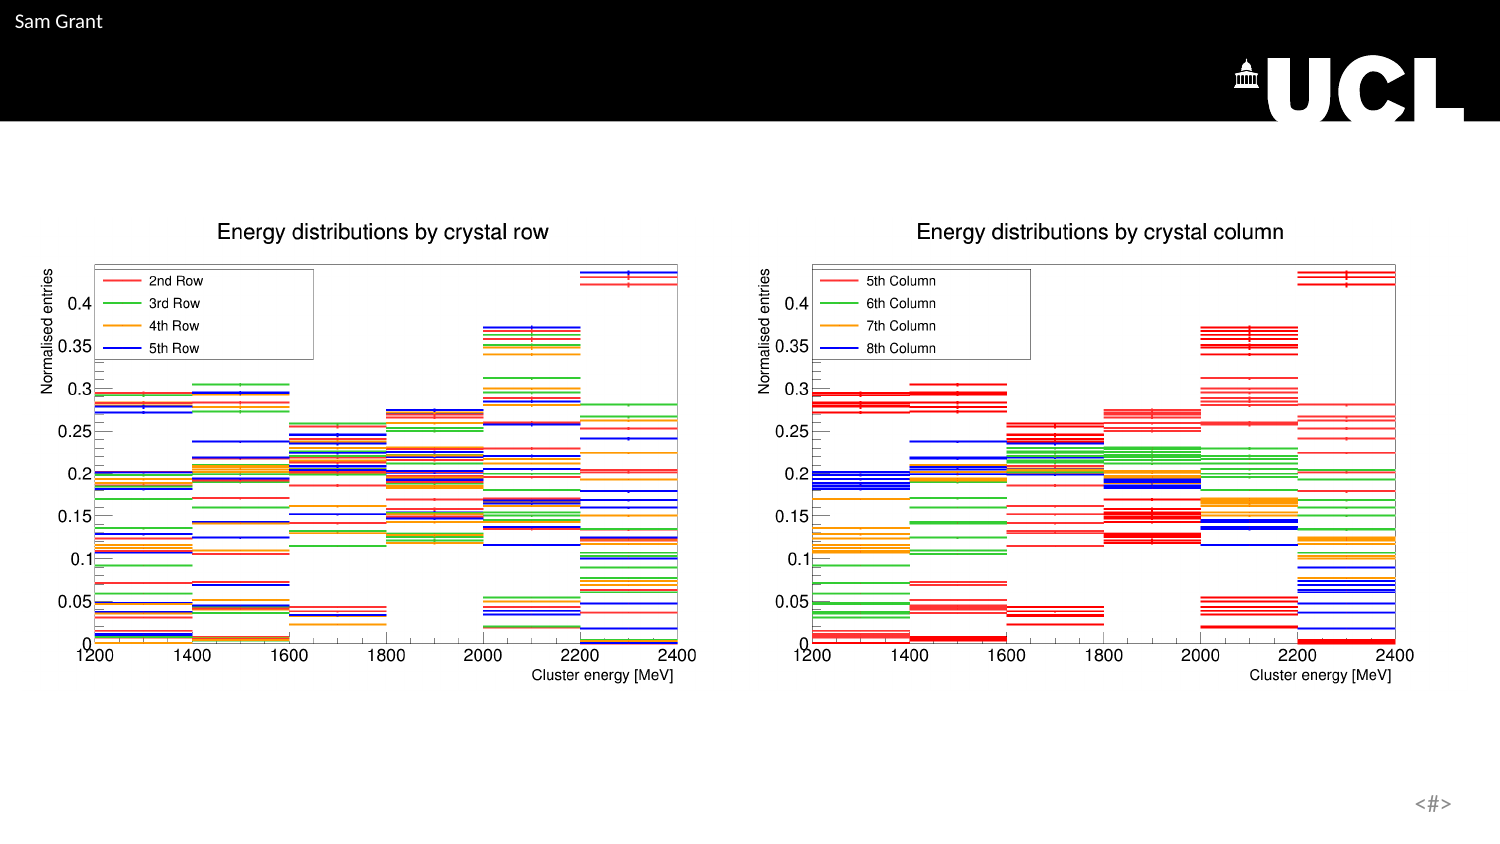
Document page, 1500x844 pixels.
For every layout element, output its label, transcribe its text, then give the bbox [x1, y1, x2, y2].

slide_number 13 [1129, 780, 1468, 826]
picture [1234, 58, 1259, 88]
picture [22, 217, 1468, 691]
